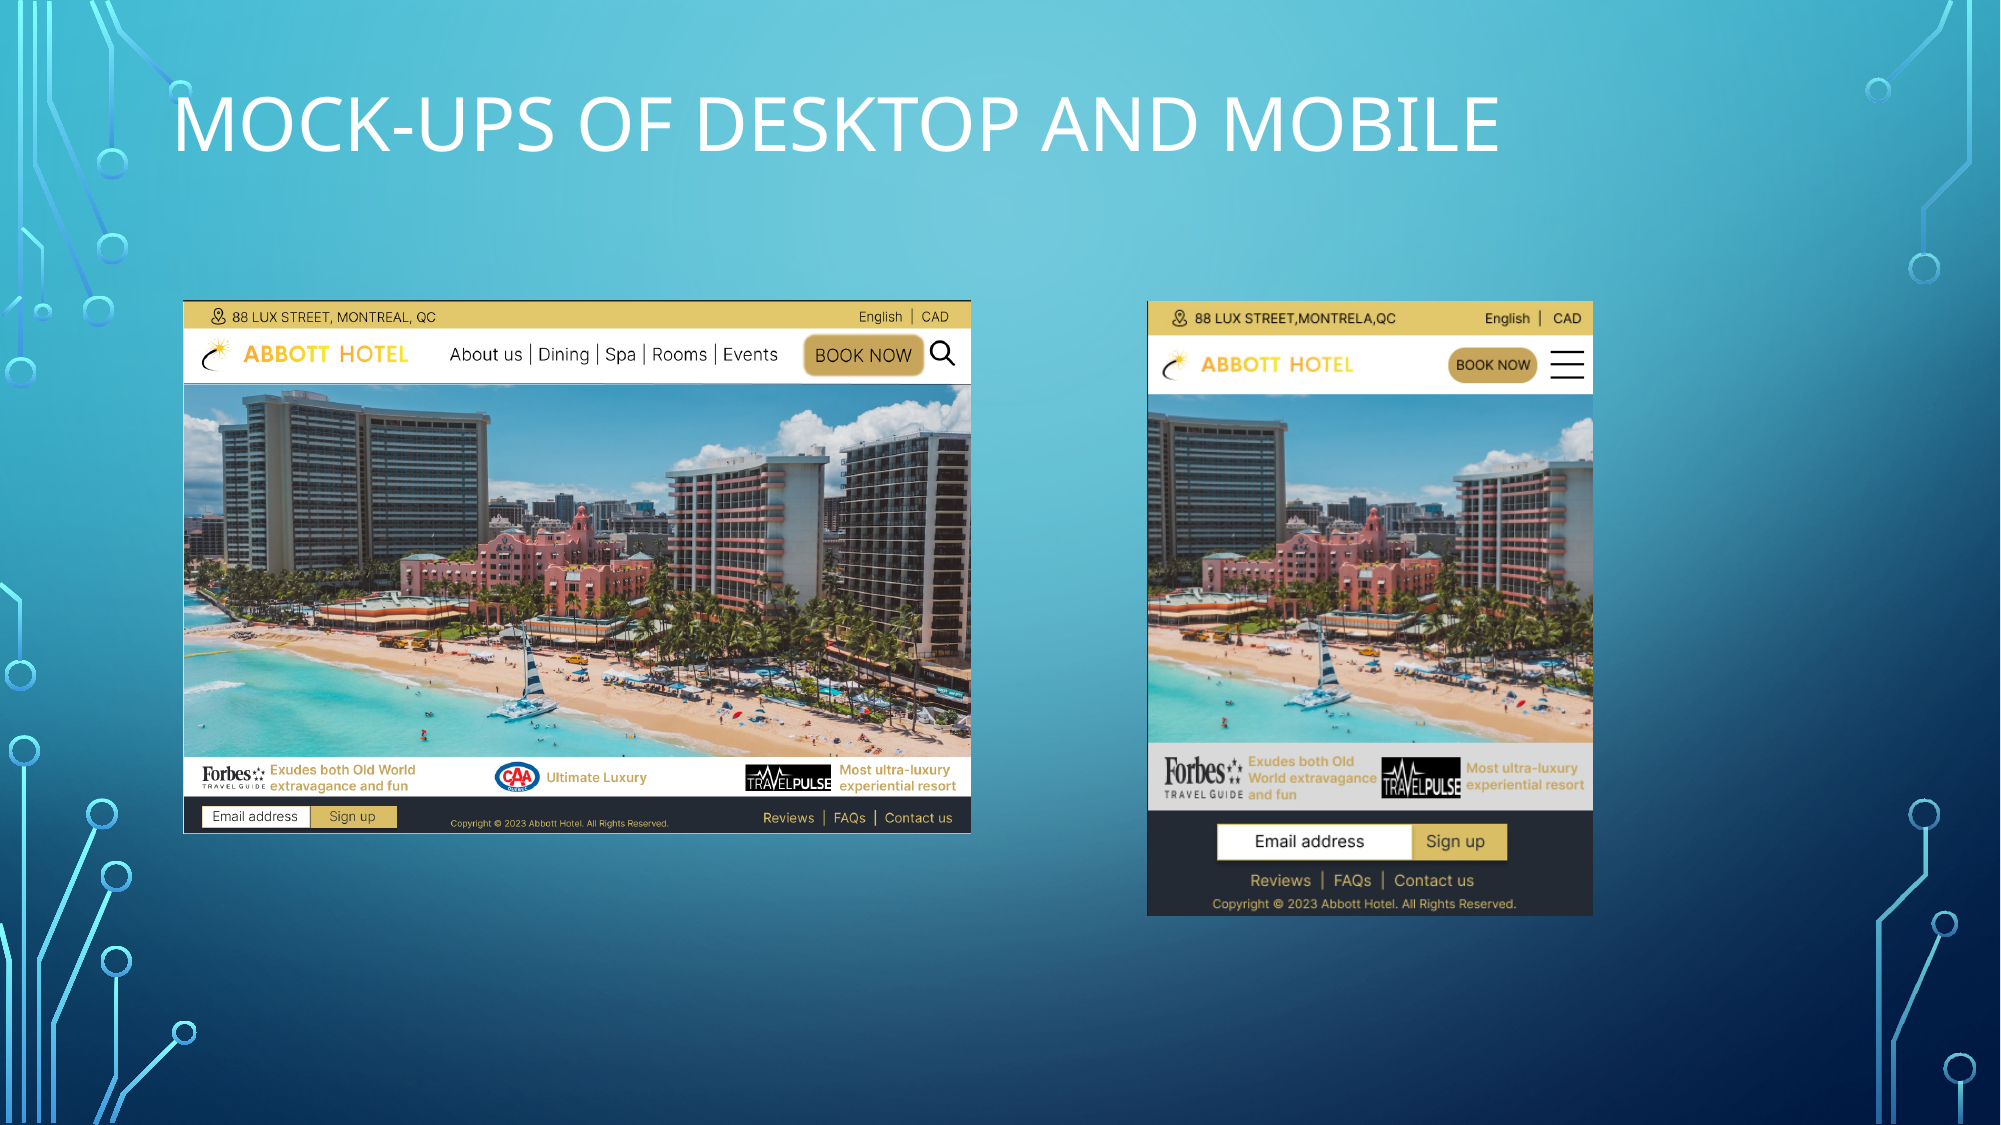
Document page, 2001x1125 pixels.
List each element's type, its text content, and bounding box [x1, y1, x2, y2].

title Mock-ups of desktop and mobile [156, 79, 1782, 176]
picture [1147, 300, 1594, 916]
picture [182, 300, 971, 835]
